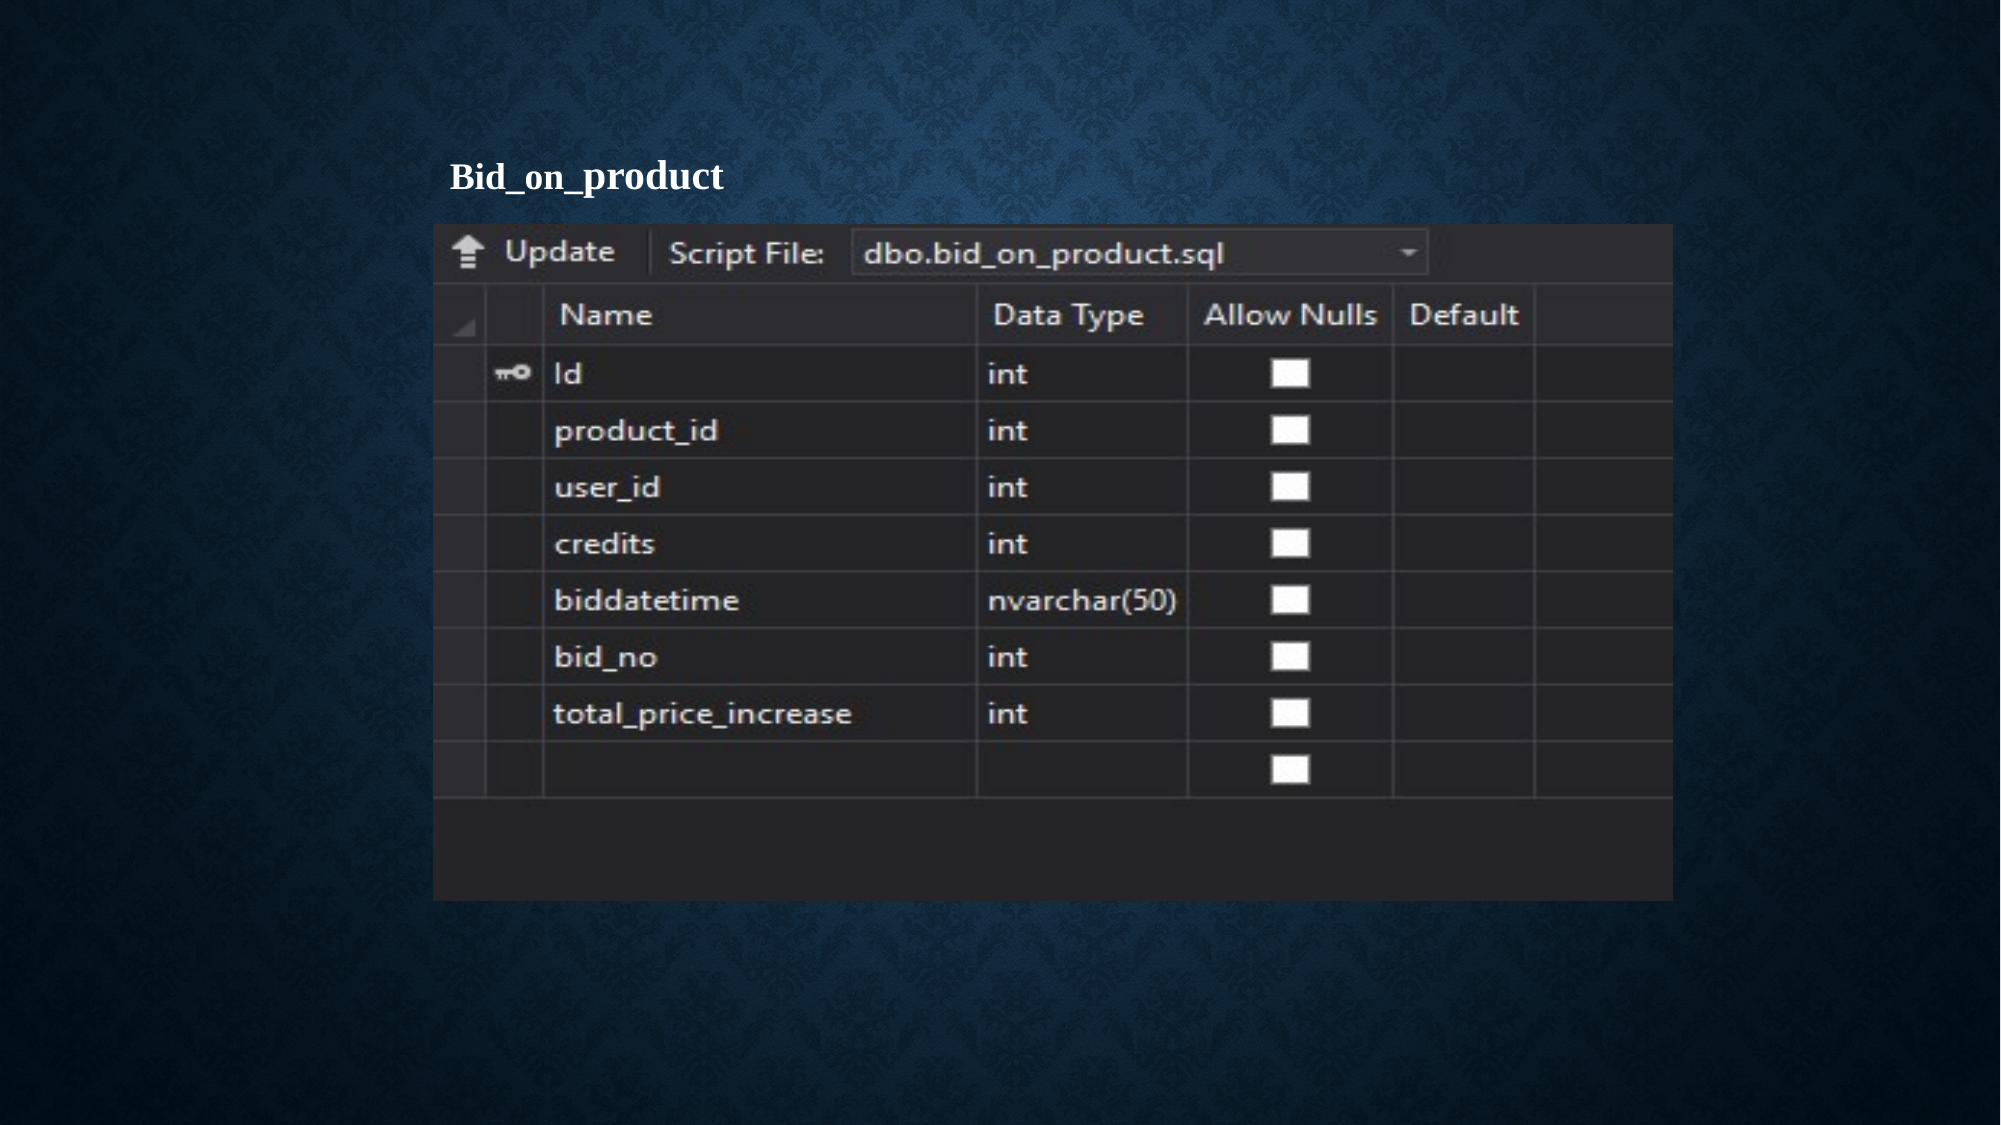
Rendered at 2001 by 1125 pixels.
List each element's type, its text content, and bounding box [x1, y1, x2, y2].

picture [433, 223, 1674, 902]
text_box Bid_on_product [435, 140, 740, 206]
